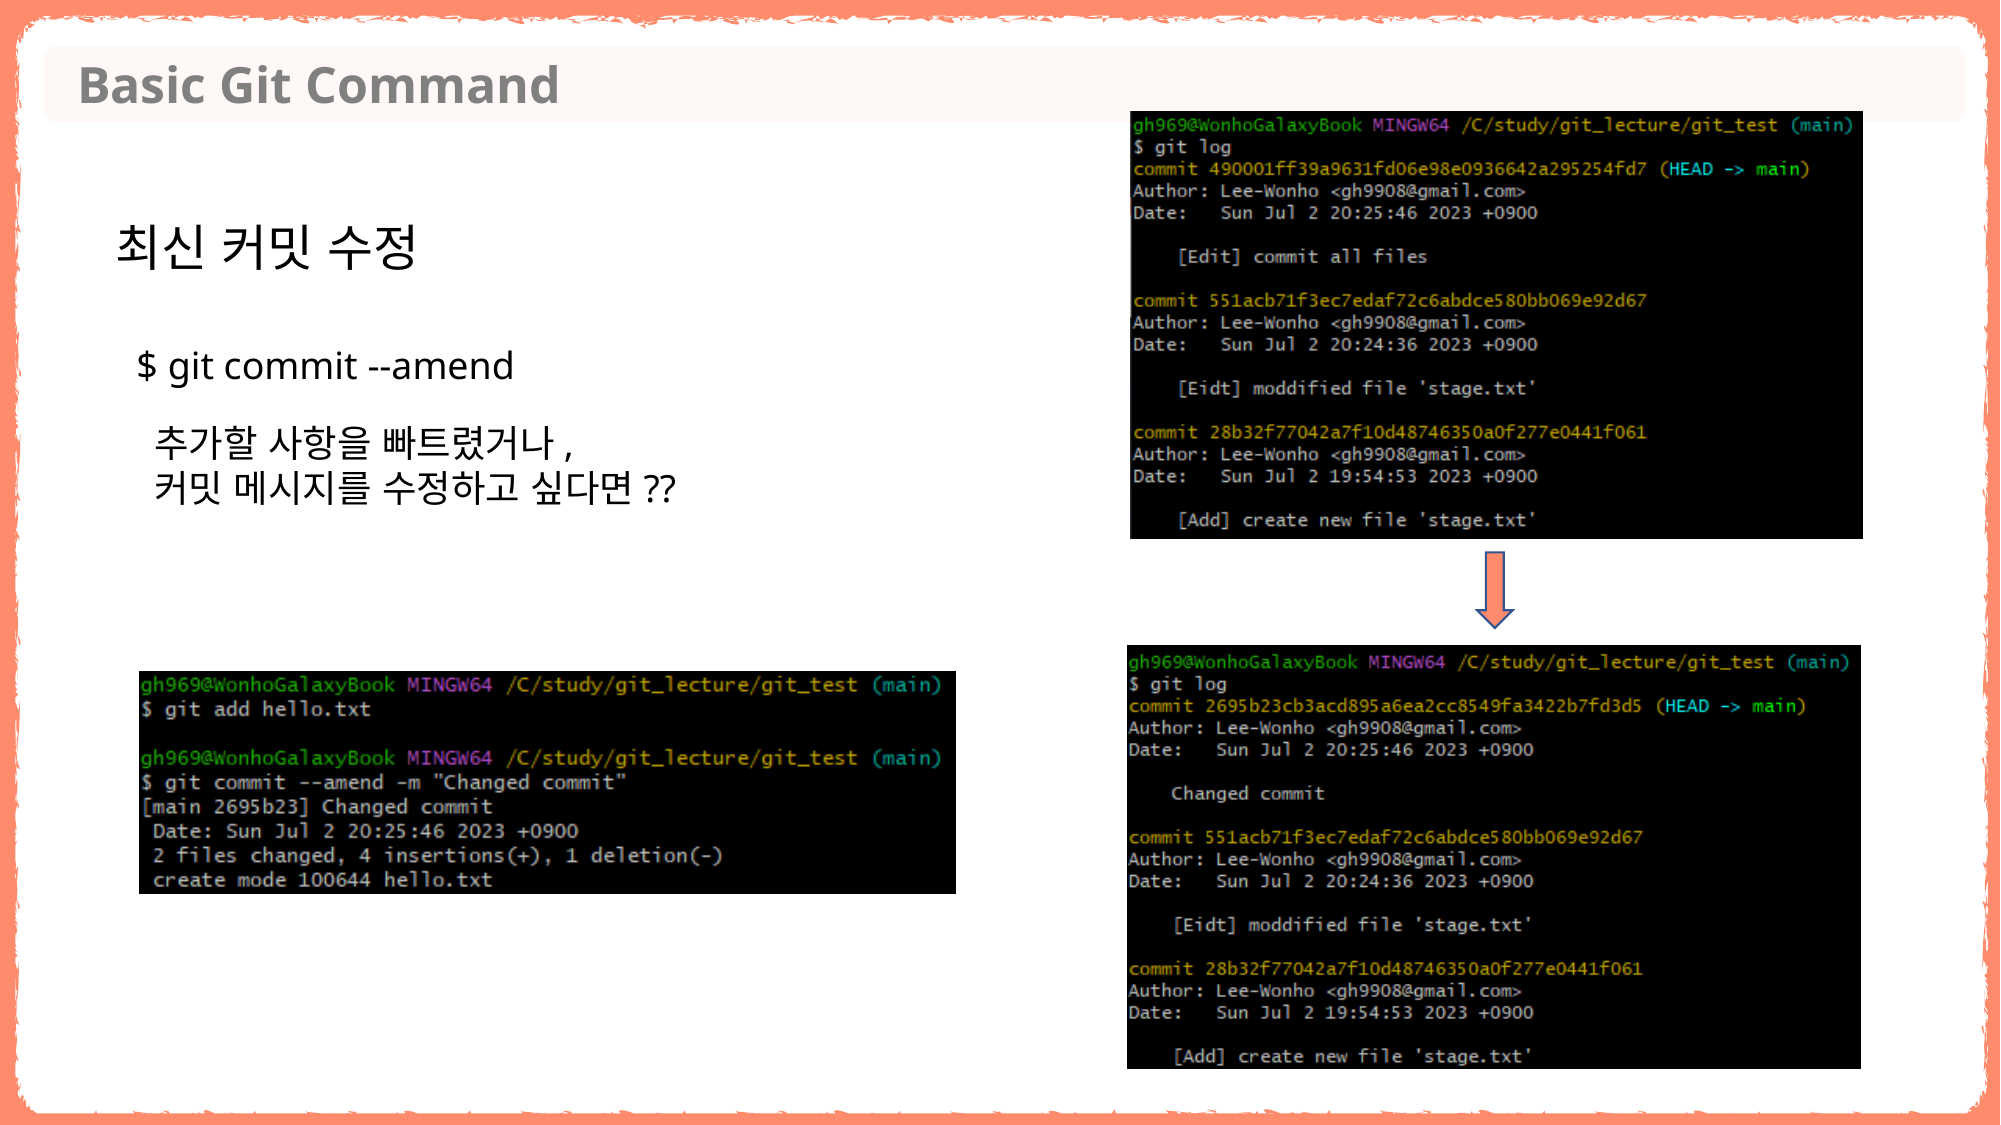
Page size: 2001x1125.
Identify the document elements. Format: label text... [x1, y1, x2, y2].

picture [1129, 111, 1863, 539]
text_box 최신 커밋 수정 [100, 209, 1128, 285]
picture [139, 671, 956, 894]
picture [1127, 645, 1861, 1070]
text_box Basic Git Command [42, 44, 1967, 124]
text_box [0, 0, 2000, 1125]
text_box [1474, 551, 1516, 630]
text_box 추가할 사항을 빠트렸거나, 커밋 메시지를 수정하고 싶다면?? [139, 412, 875, 518]
text_box $ git commit --amend [121, 311, 1013, 394]
